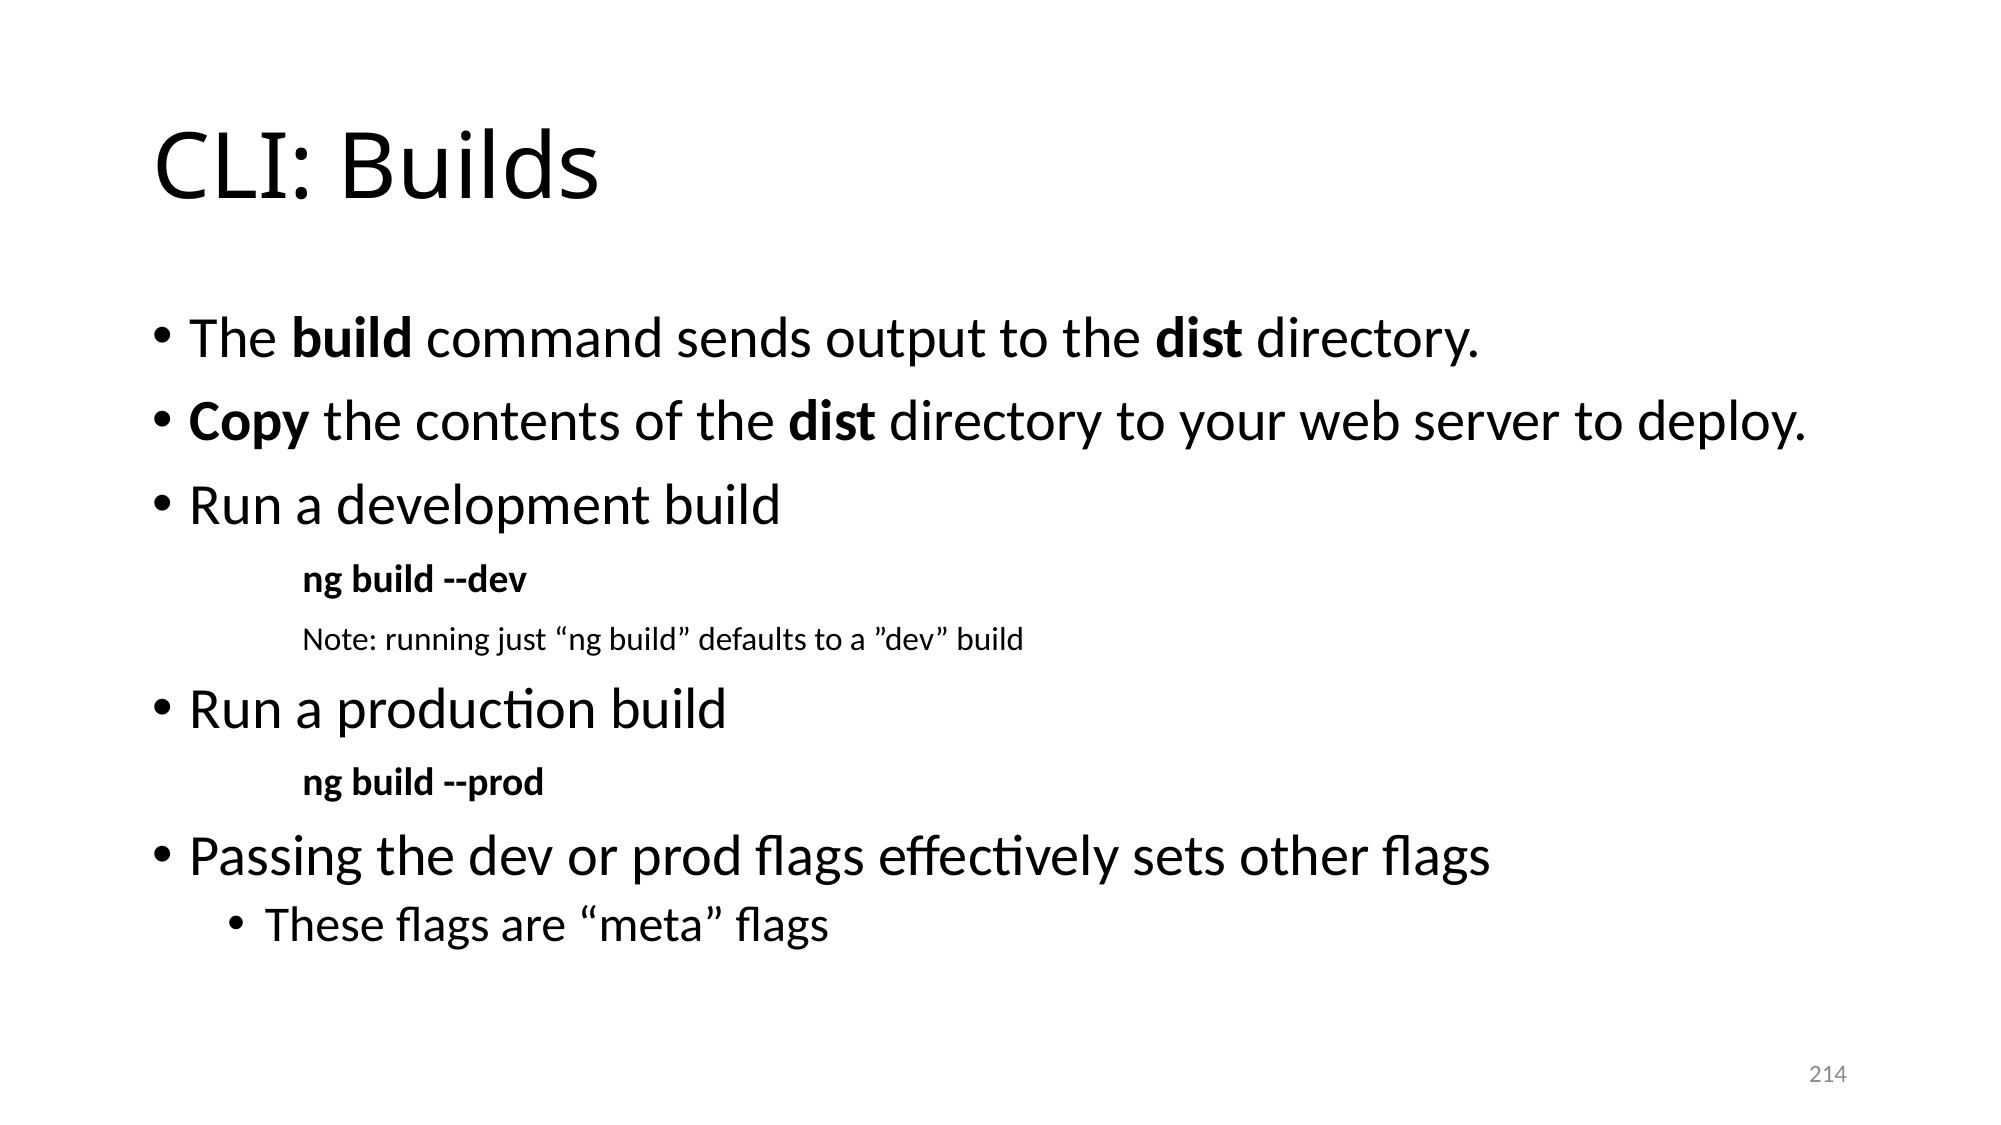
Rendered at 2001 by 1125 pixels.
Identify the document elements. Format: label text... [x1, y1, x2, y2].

list The build command sends output to the dist directory. Copy the contents of the dist directory to your web server to deploy. Run a development build ng build --dev Note: running just “ng build” defaults to a ”dev” build Run a production build ng build --prod Passing the dev or prod flags effectively sets other flags These flags are “meta” flags [137, 299, 1863, 1014]
slide_number 214 [1412, 1042, 1863, 1103]
title CLI: Builds [137, 59, 1863, 278]
